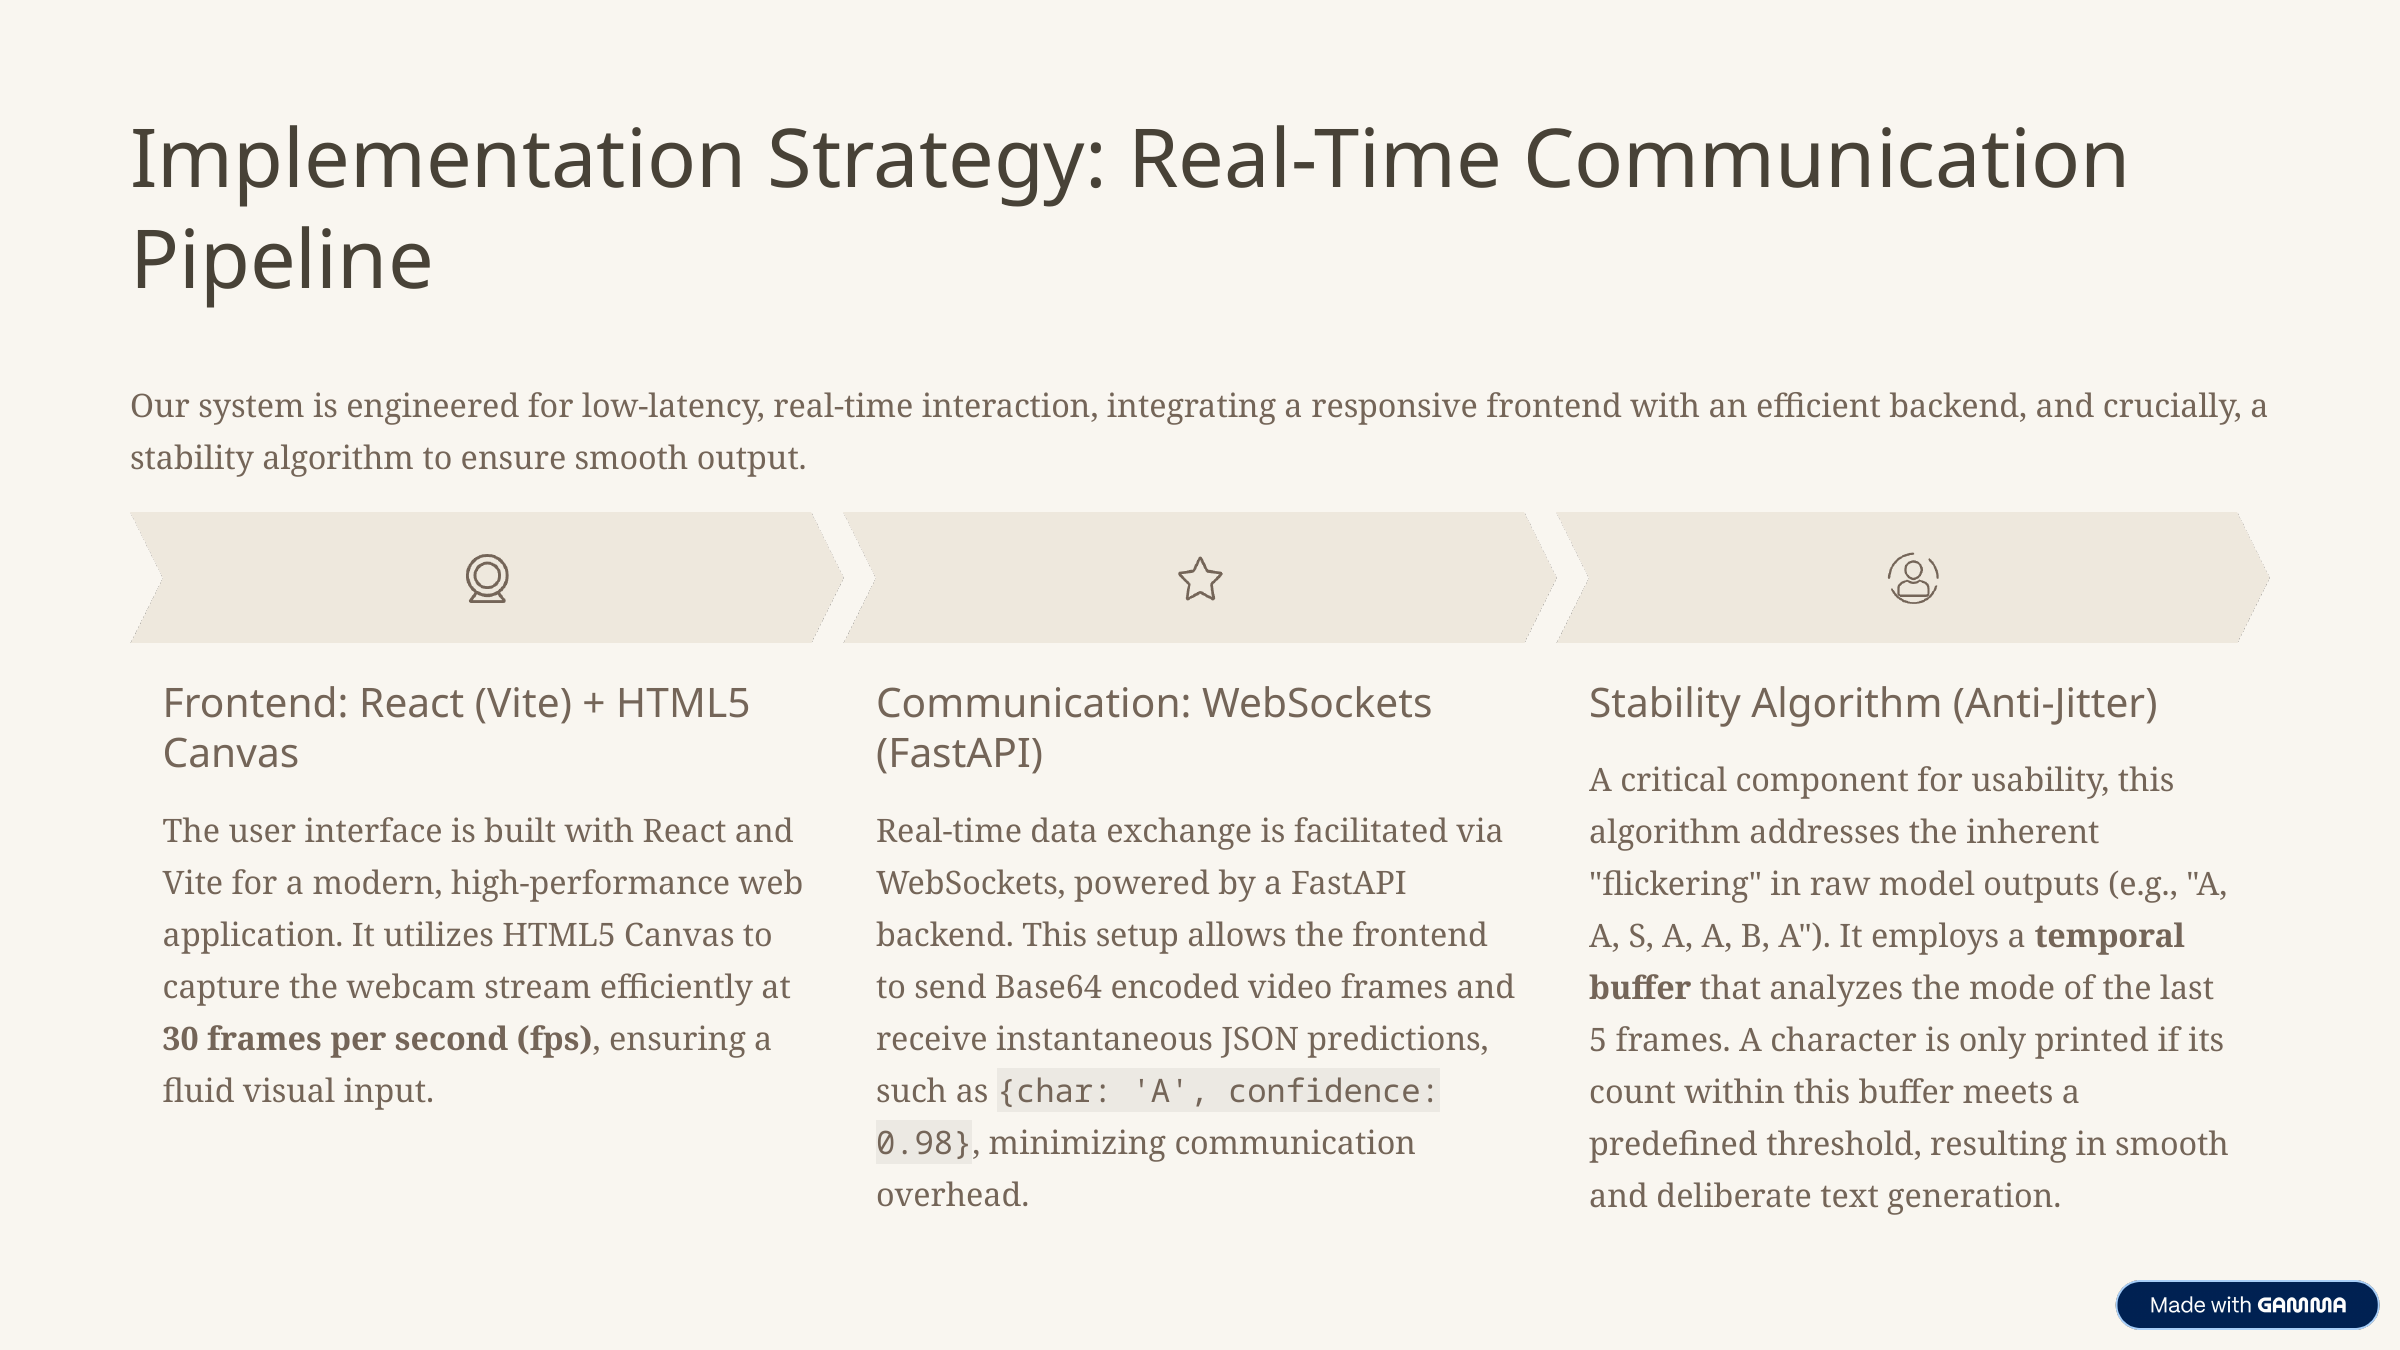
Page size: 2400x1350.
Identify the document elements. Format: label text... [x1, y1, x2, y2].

text_box Real-time data exchange is facilitated via WebSockets, powered by a FastAPI backend. This setup allows the frontend to send Base64 encoded video frames and receive instantaneous JSON predictions, such as {char: 'A', confidence: 0.98}, minimizing communication overhead. [875, 796, 1525, 1164]
text_box Communication: WebSockets (FastAPI) [875, 675, 1525, 777]
text_box Stability Algorithm (Anti-Jitter) [1589, 675, 2228, 726]
text_box Implementation Strategy: Real-Time Communication Pipeline [130, 103, 2270, 307]
picture [2106, 1271, 2389, 1339]
picture [130, 512, 2270, 643]
text_box The user interface is built with React and Vite for a modern, high-performance web application. It utilizes HTML5 Canvas to capture the webcam stream efficiently at 30 frames per second (fps), ensuring a fluid visual input. [162, 796, 811, 1109]
text_box Our system is engineered for low-latency, real-time interaction, integrating a responsive frontend with an efficient backend, and crucially, a stability algorithm to ensure smooth output. [130, 371, 2270, 476]
text_box A critical component for usability, this algorithm addresses the inherent "flickering" in raw model outputs (e.g., "A, A, S, A, A, B, A"). It employs a temporal buffer that analyzes the mode of the last 5 frames. A character is only printed if its count within this buffer meets a predefined threshold, resulting in smooth and deliberate text generation. [1589, 745, 2238, 1215]
text_box Frontend: React (Vite) + HTML5 Canvas [162, 675, 811, 777]
